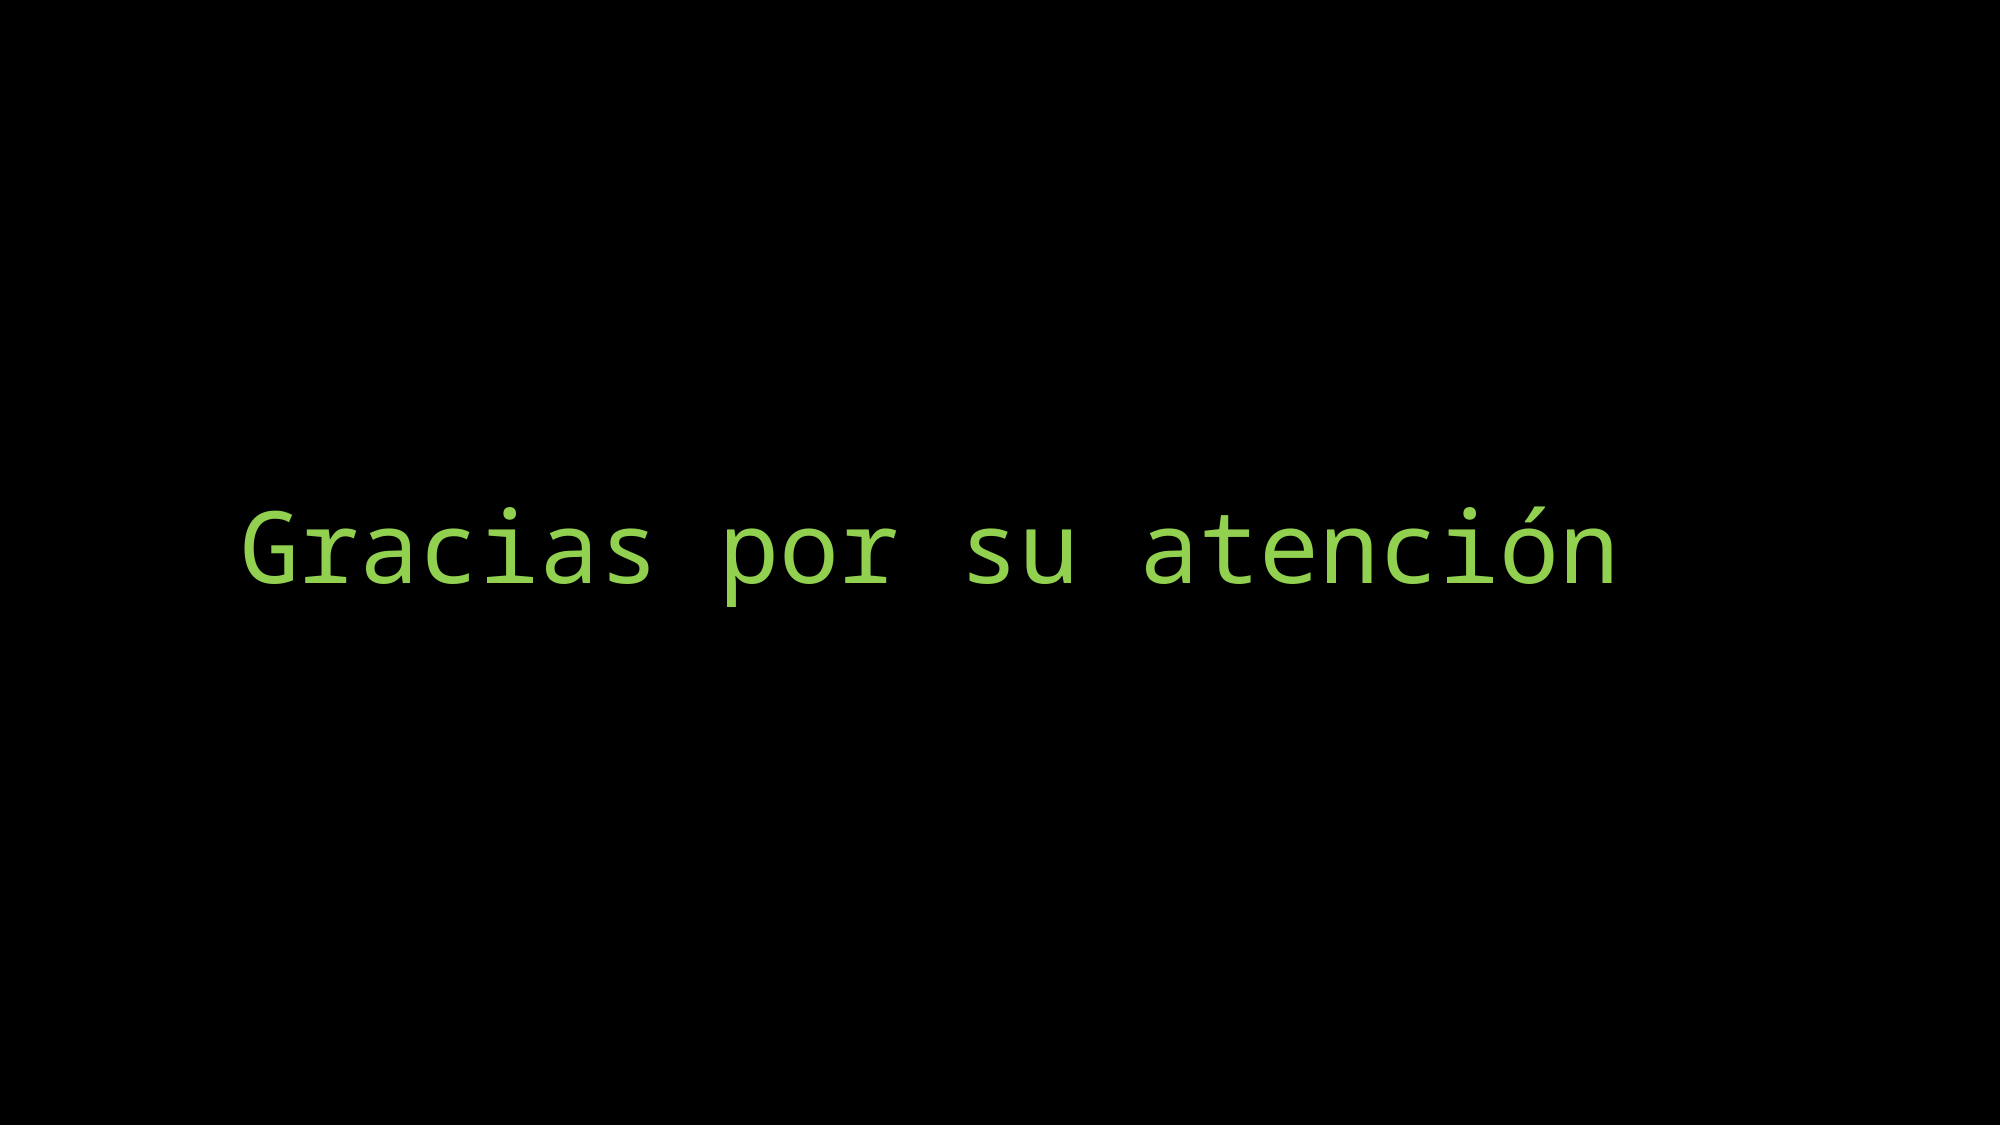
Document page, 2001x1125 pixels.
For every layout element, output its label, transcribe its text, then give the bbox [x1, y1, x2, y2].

title Gracias por su atención [225, 387, 1663, 613]
